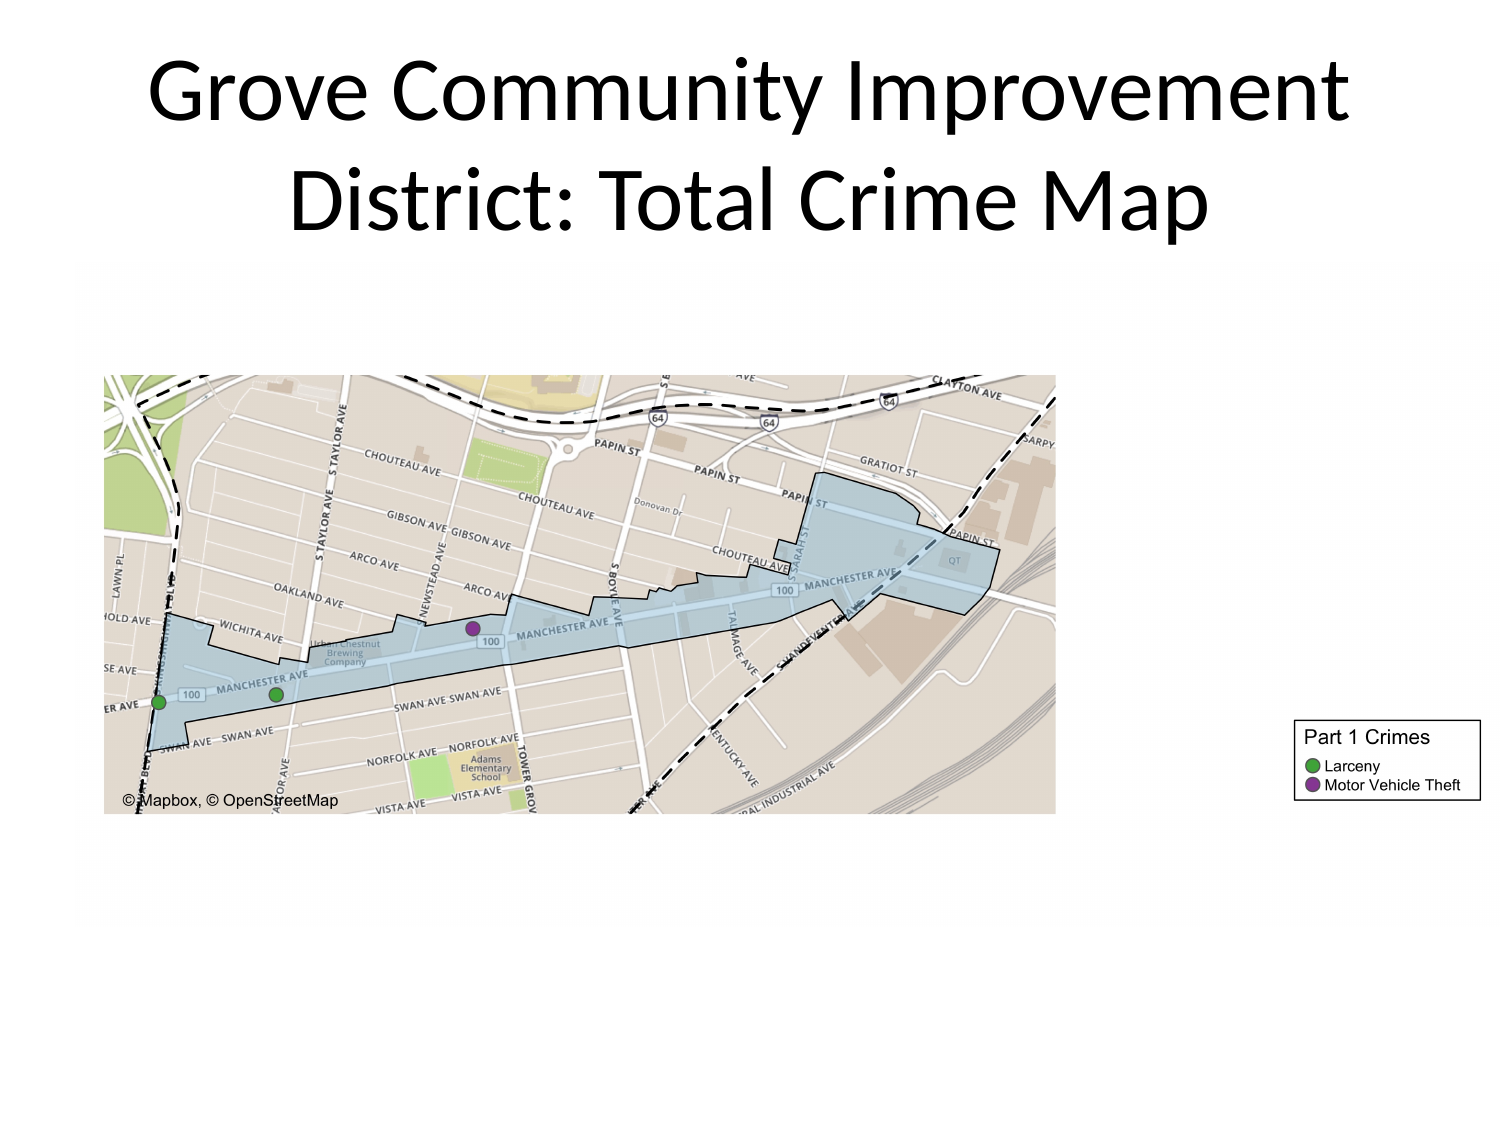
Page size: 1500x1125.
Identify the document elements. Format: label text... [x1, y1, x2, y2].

title Grove Community Improvement District: Total Crime Map [75, 45, 1425, 233]
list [74, 262, 1500, 928]
